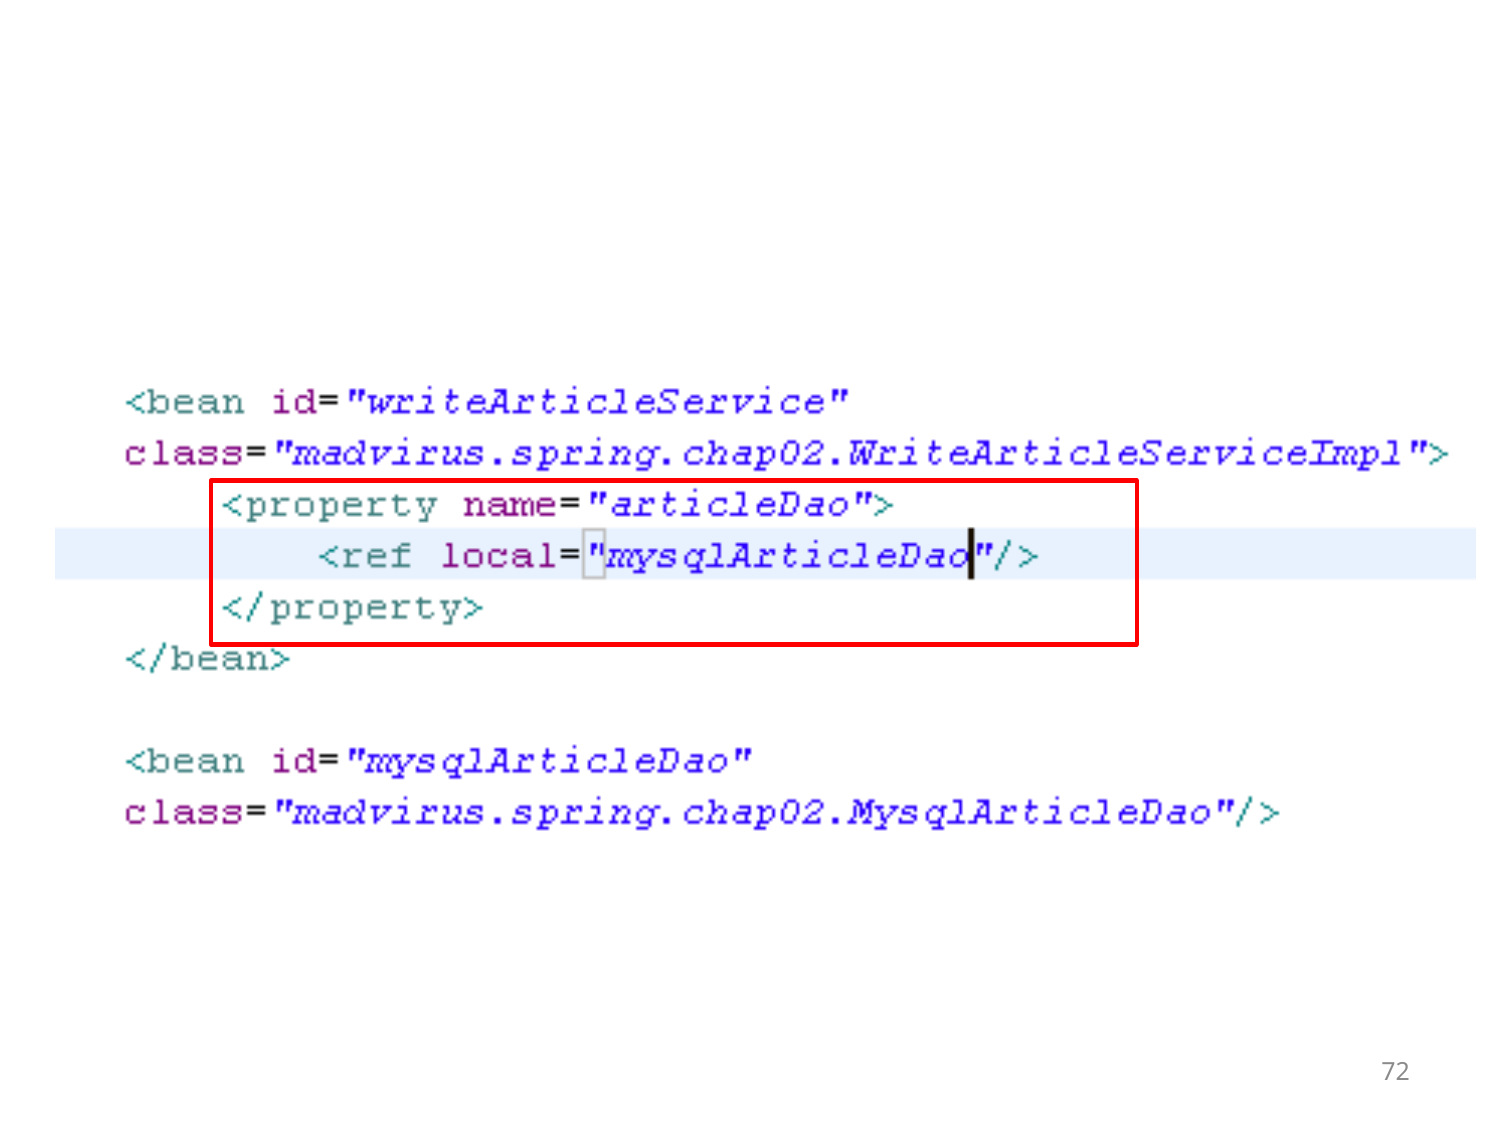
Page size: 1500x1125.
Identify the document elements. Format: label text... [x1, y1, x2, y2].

slide_number 72 [1074, 1042, 1425, 1103]
picture [55, 363, 1476, 880]
